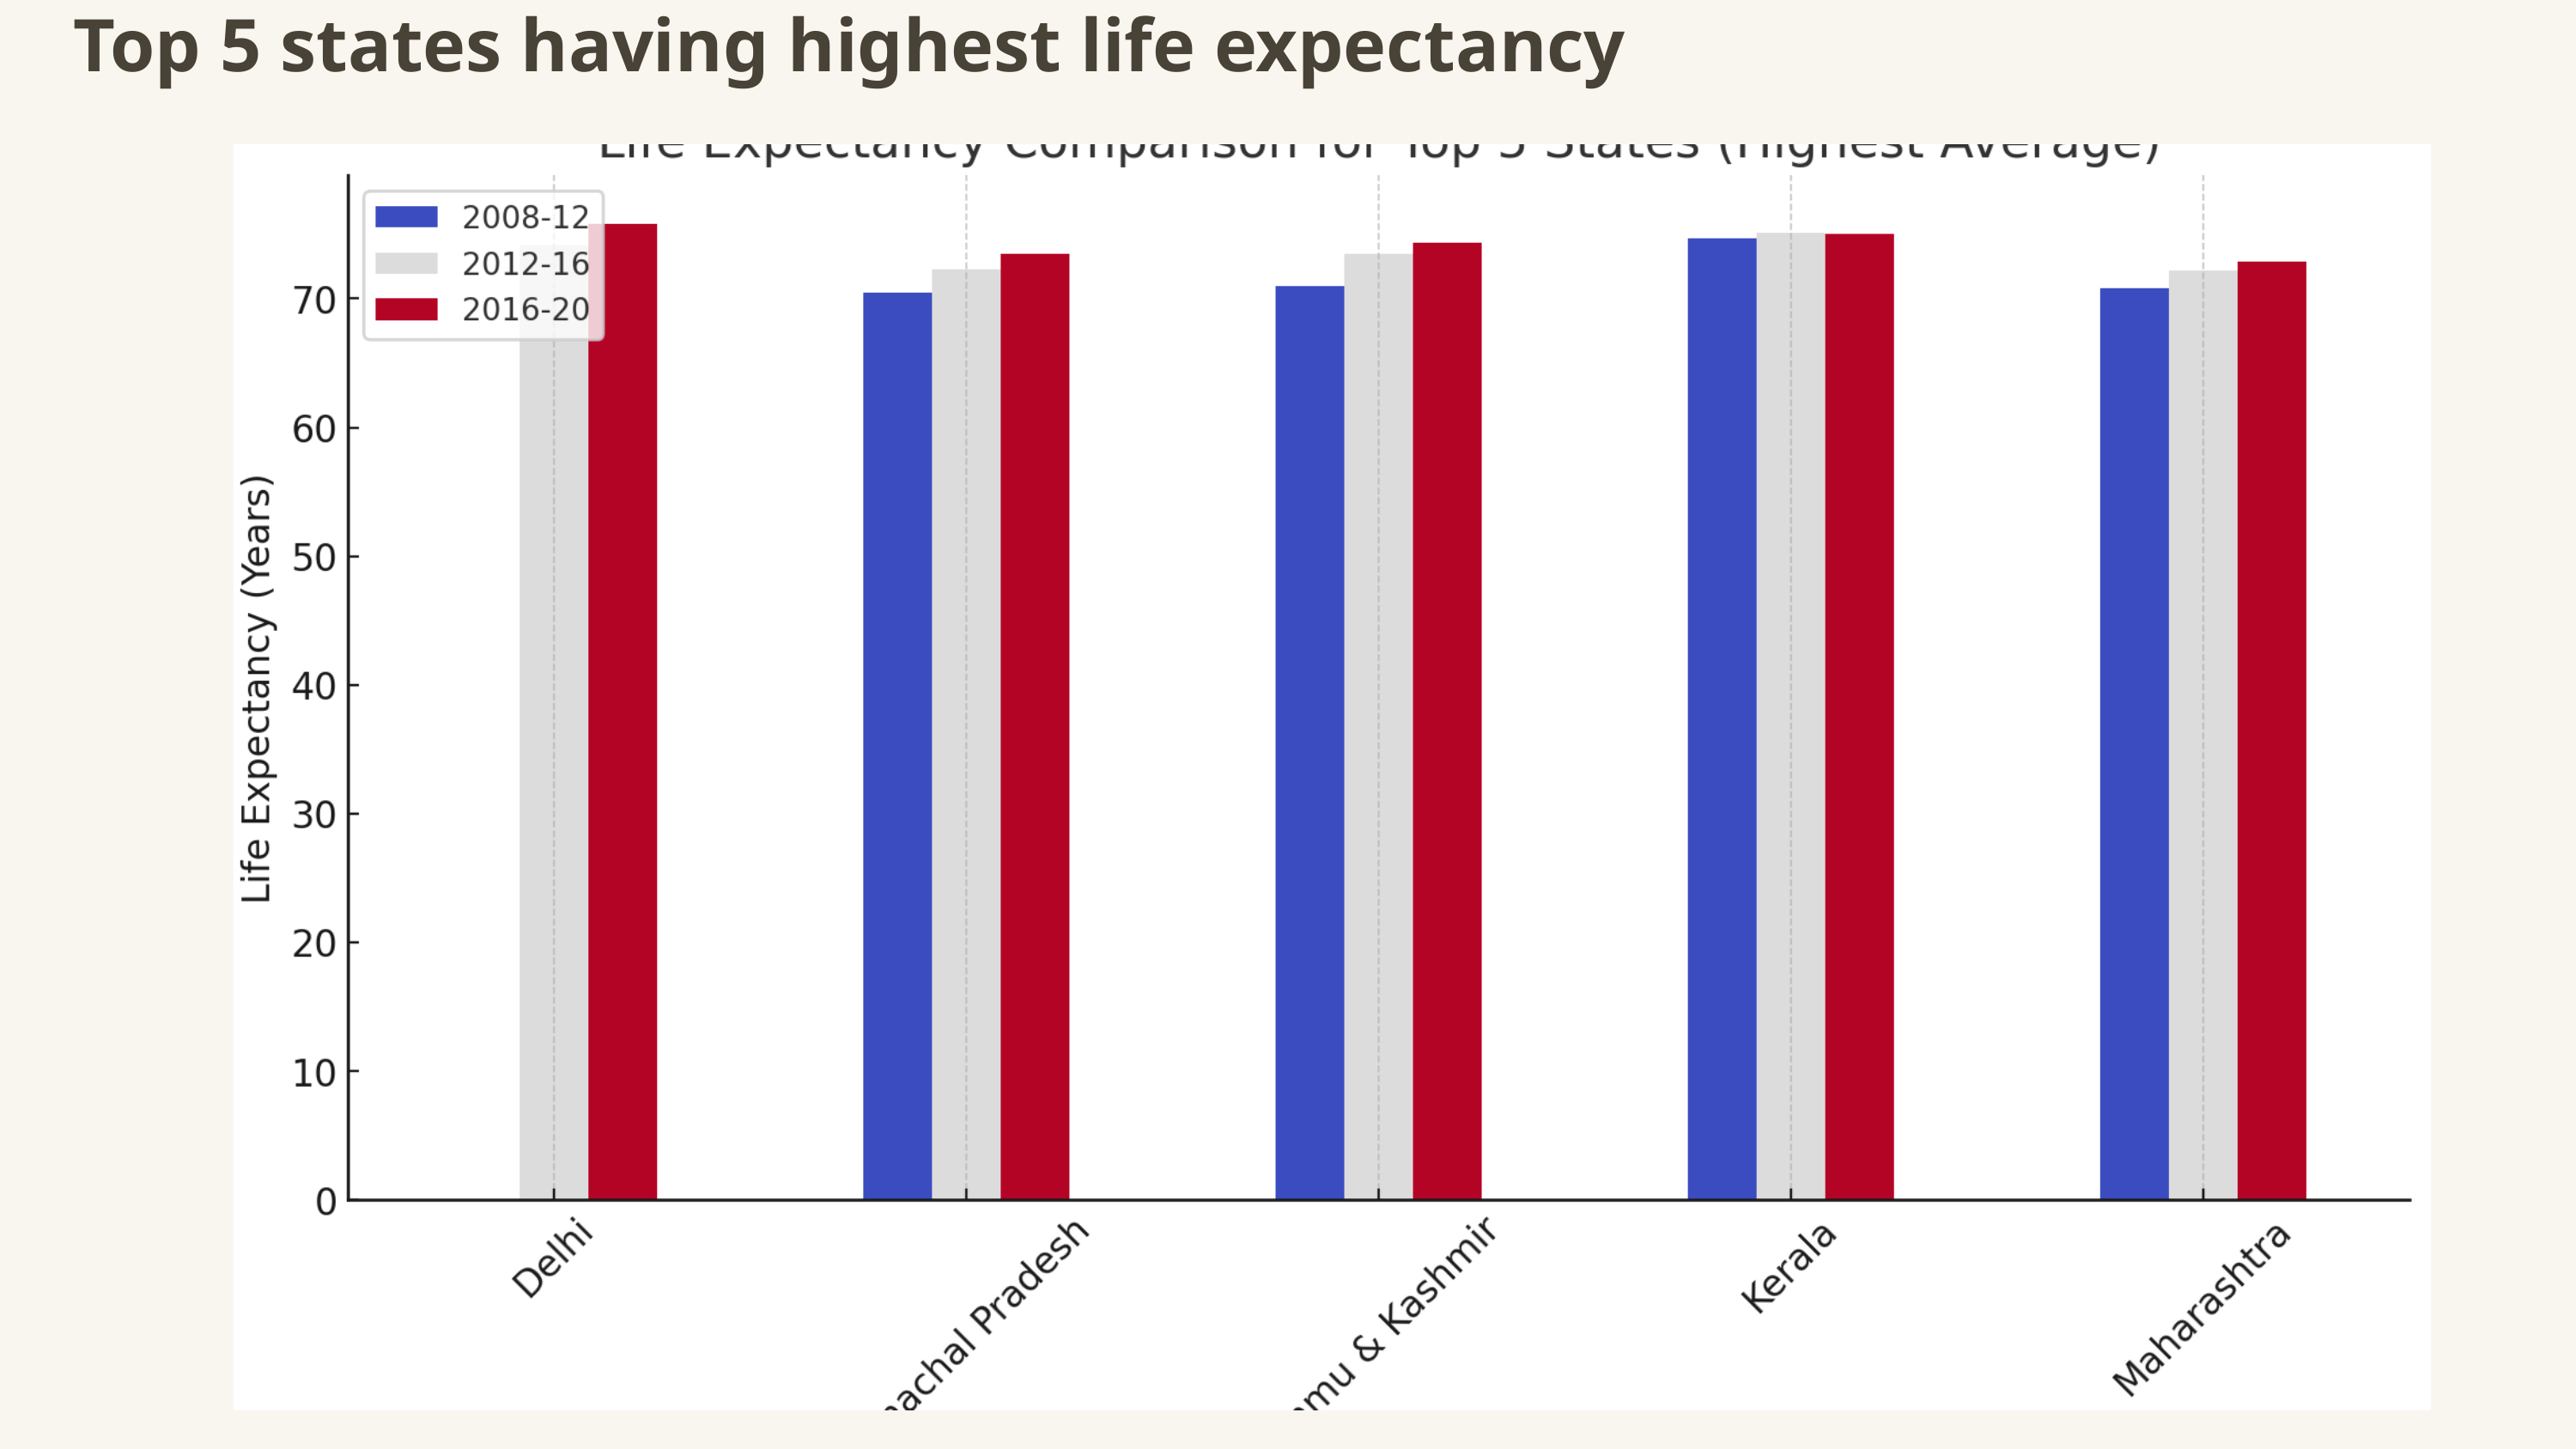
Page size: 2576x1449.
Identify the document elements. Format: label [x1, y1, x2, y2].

text_box [73, 0, 2397, 117]
text_box [0, 0, 2576, 1449]
